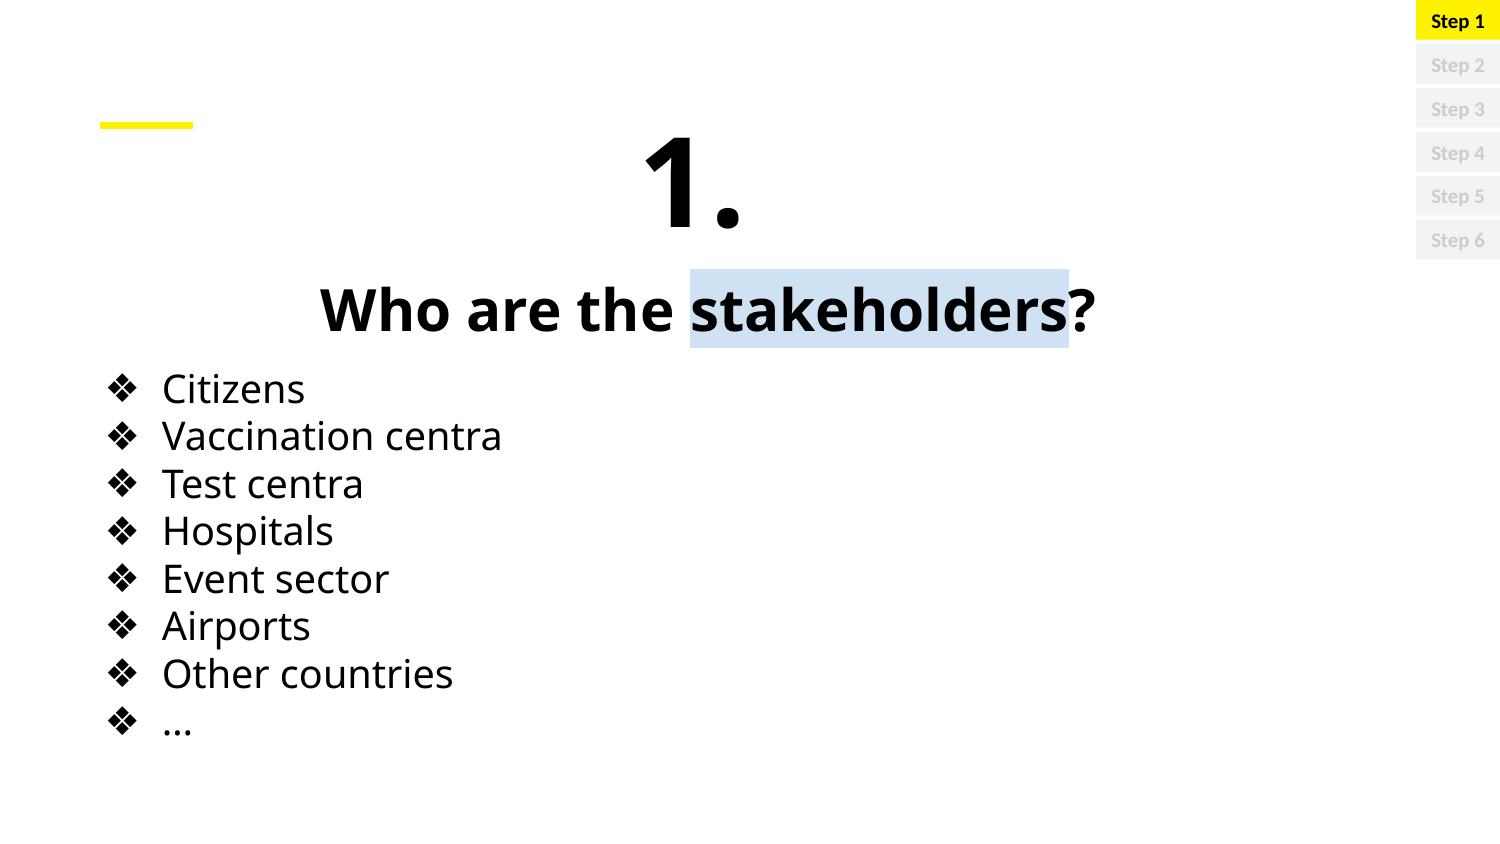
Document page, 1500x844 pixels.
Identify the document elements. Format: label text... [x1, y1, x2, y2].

list 1. Who are the stakeholders? Citizens Vaccination centra Test centra Hospitals Event sector Airports Other countries … [71, 318, 1346, 771]
text_box Step 1 [1416, 0, 1500, 40]
text_box Step 4 [1416, 131, 1500, 172]
text_box Step 6 [1416, 219, 1500, 260]
text_box Step 2 [1416, 43, 1500, 84]
text_box Step 3 [1416, 88, 1500, 128]
text_box Step 5 [1416, 175, 1500, 216]
